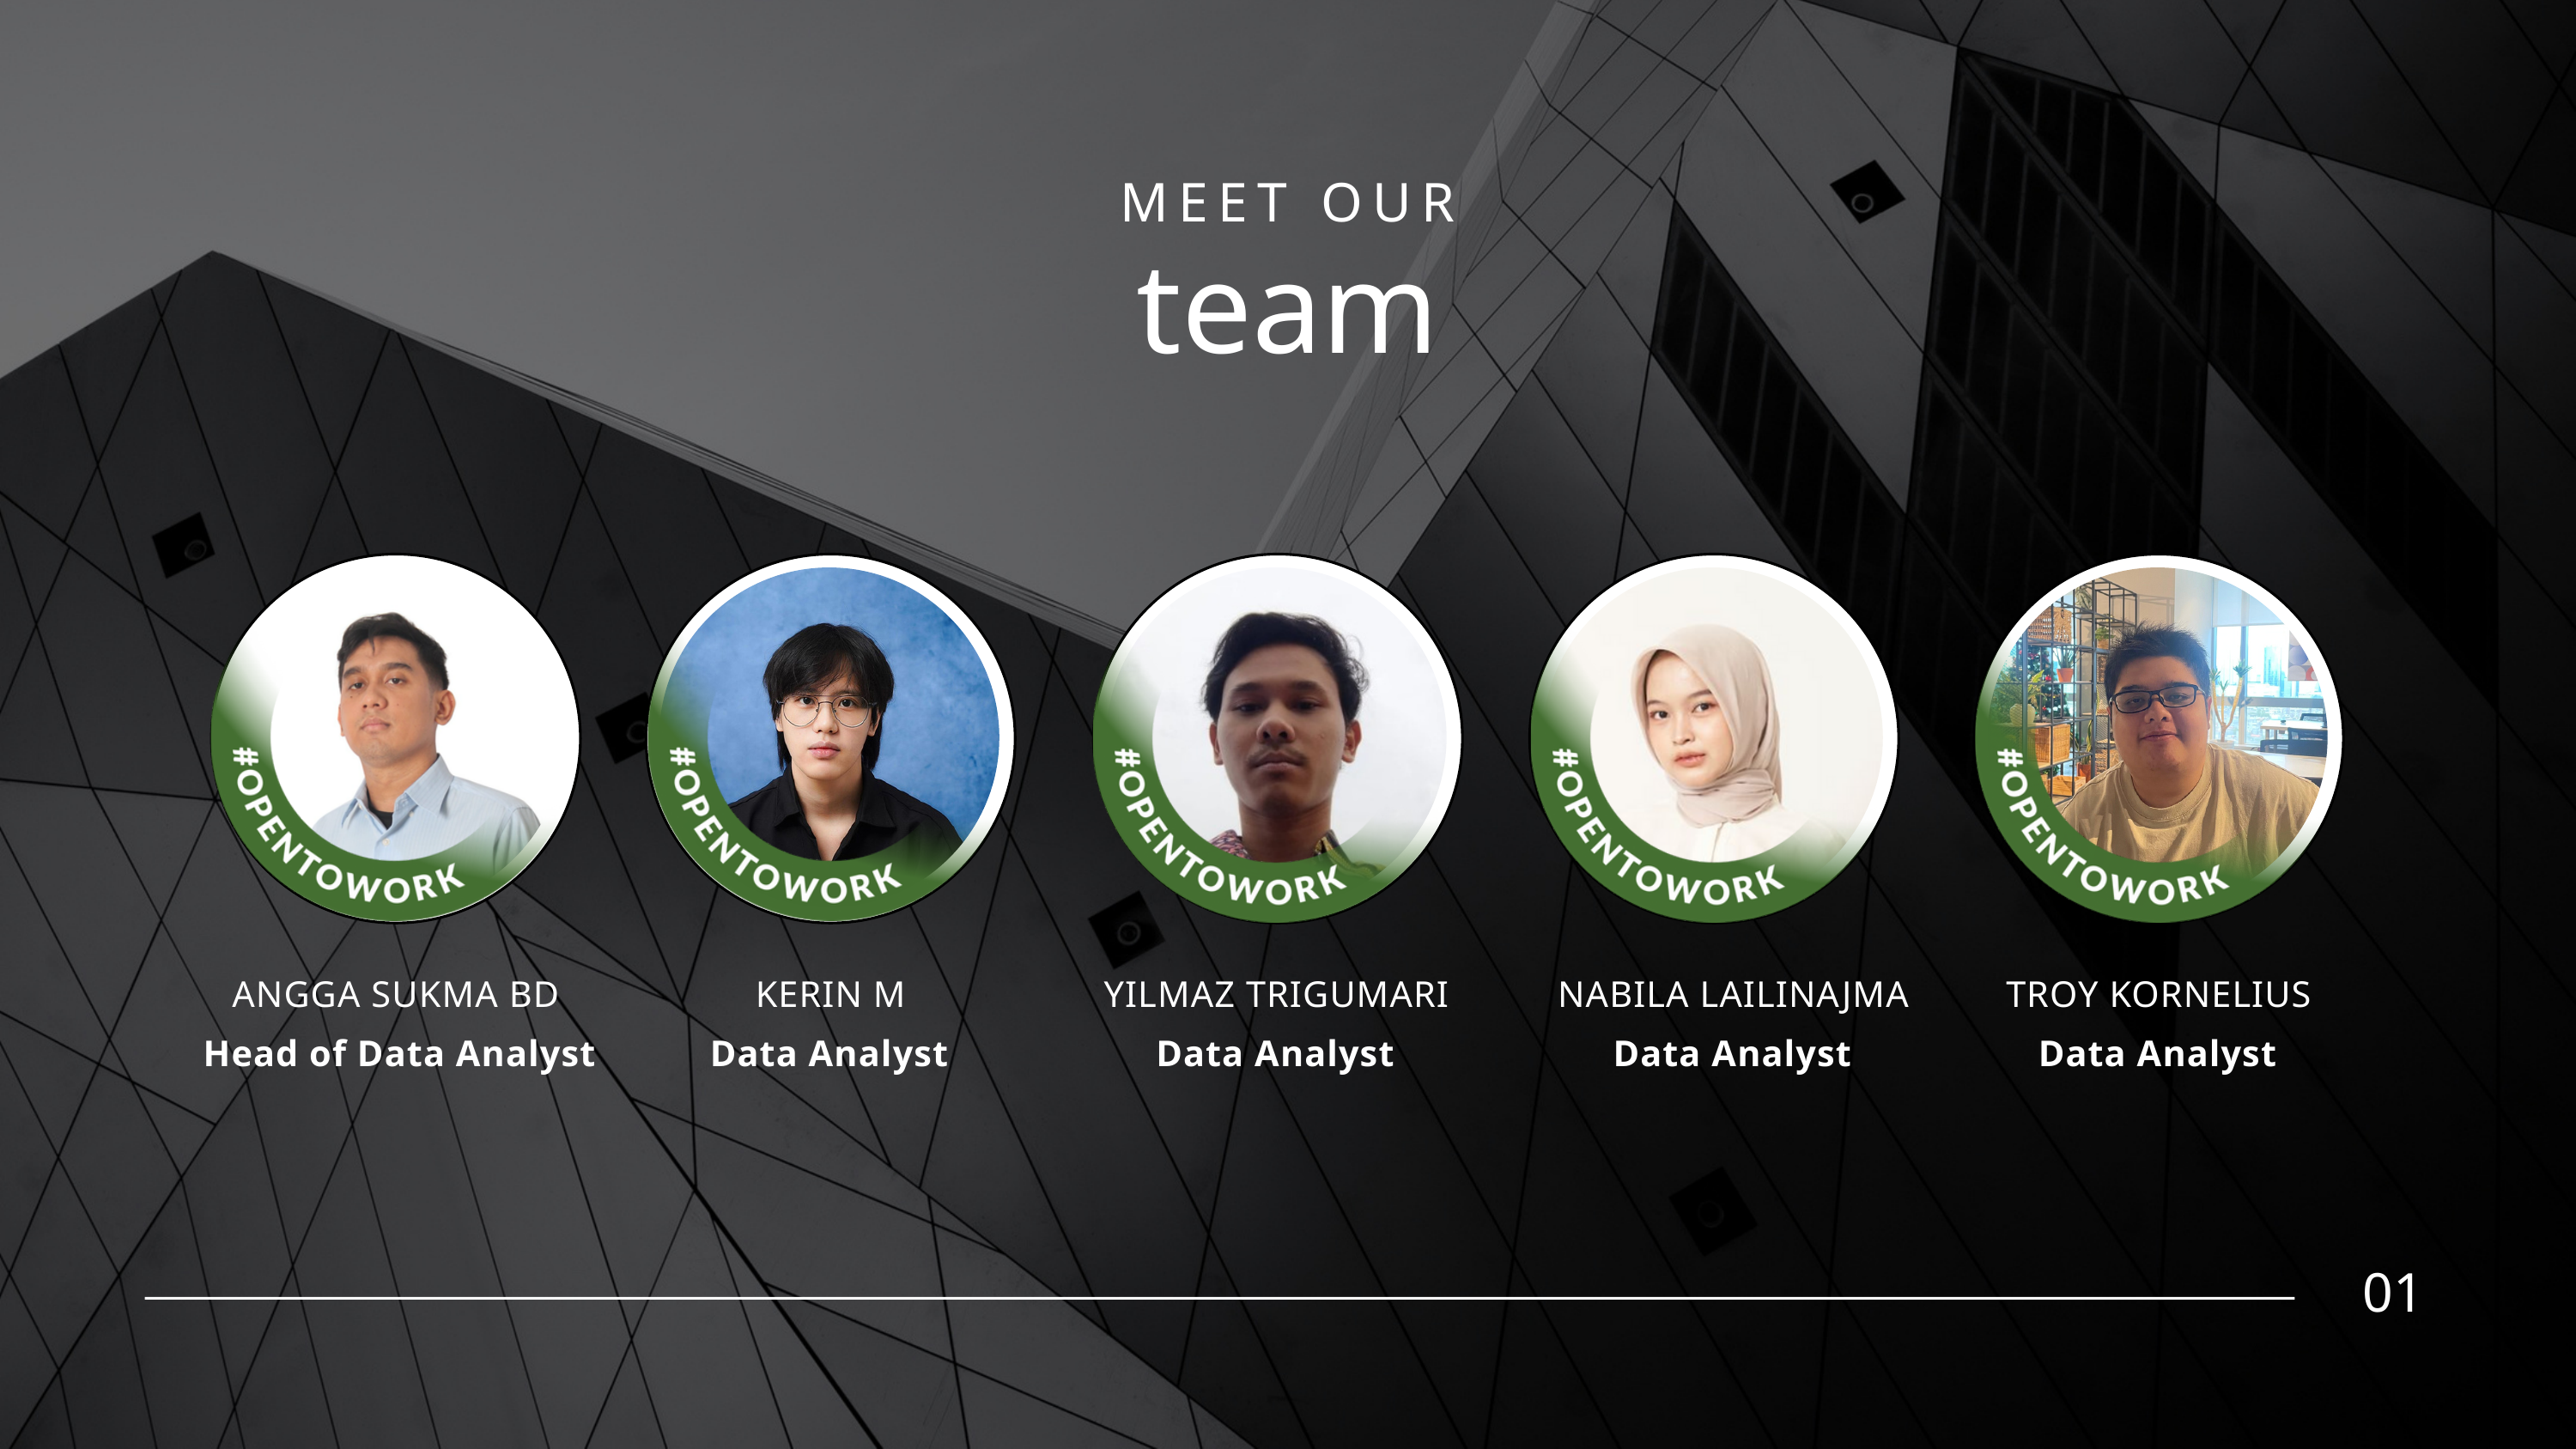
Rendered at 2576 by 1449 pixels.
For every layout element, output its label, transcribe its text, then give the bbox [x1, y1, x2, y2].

text_box Data Analyst [627, 1023, 1032, 1074]
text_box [1529, 554, 1899, 924]
text_box YILMAZ TRIGUMARI [1072, 964, 1481, 1015]
text_box 01 [2362, 1247, 2500, 1323]
text_box [0, 0, 2576, 1449]
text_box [1106, 567, 1447, 908]
text_box Data Analyst [1954, 1023, 2360, 1074]
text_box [210, 554, 581, 924]
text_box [1542, 567, 1884, 908]
text_box TROY KORNELIUS [1954, 964, 2363, 1015]
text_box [1093, 554, 1463, 924]
text_box NABILA LAILINAJMA [1529, 964, 1938, 1015]
text_box team [415, 203, 2161, 379]
text_box Head of Data Analyst [191, 1023, 598, 1074]
text_box Data Analyst [1529, 1023, 1935, 1074]
text_box MEET OUR [880, 157, 1696, 233]
text_box ANGGA SUKMA BD [191, 964, 600, 1015]
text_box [224, 567, 565, 908]
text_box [646, 554, 1016, 924]
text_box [1974, 554, 2344, 924]
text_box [659, 567, 1000, 908]
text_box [1987, 567, 2328, 908]
text_box KERIN M [626, 964, 1035, 1015]
text_box Data Analyst [1072, 1023, 1478, 1074]
